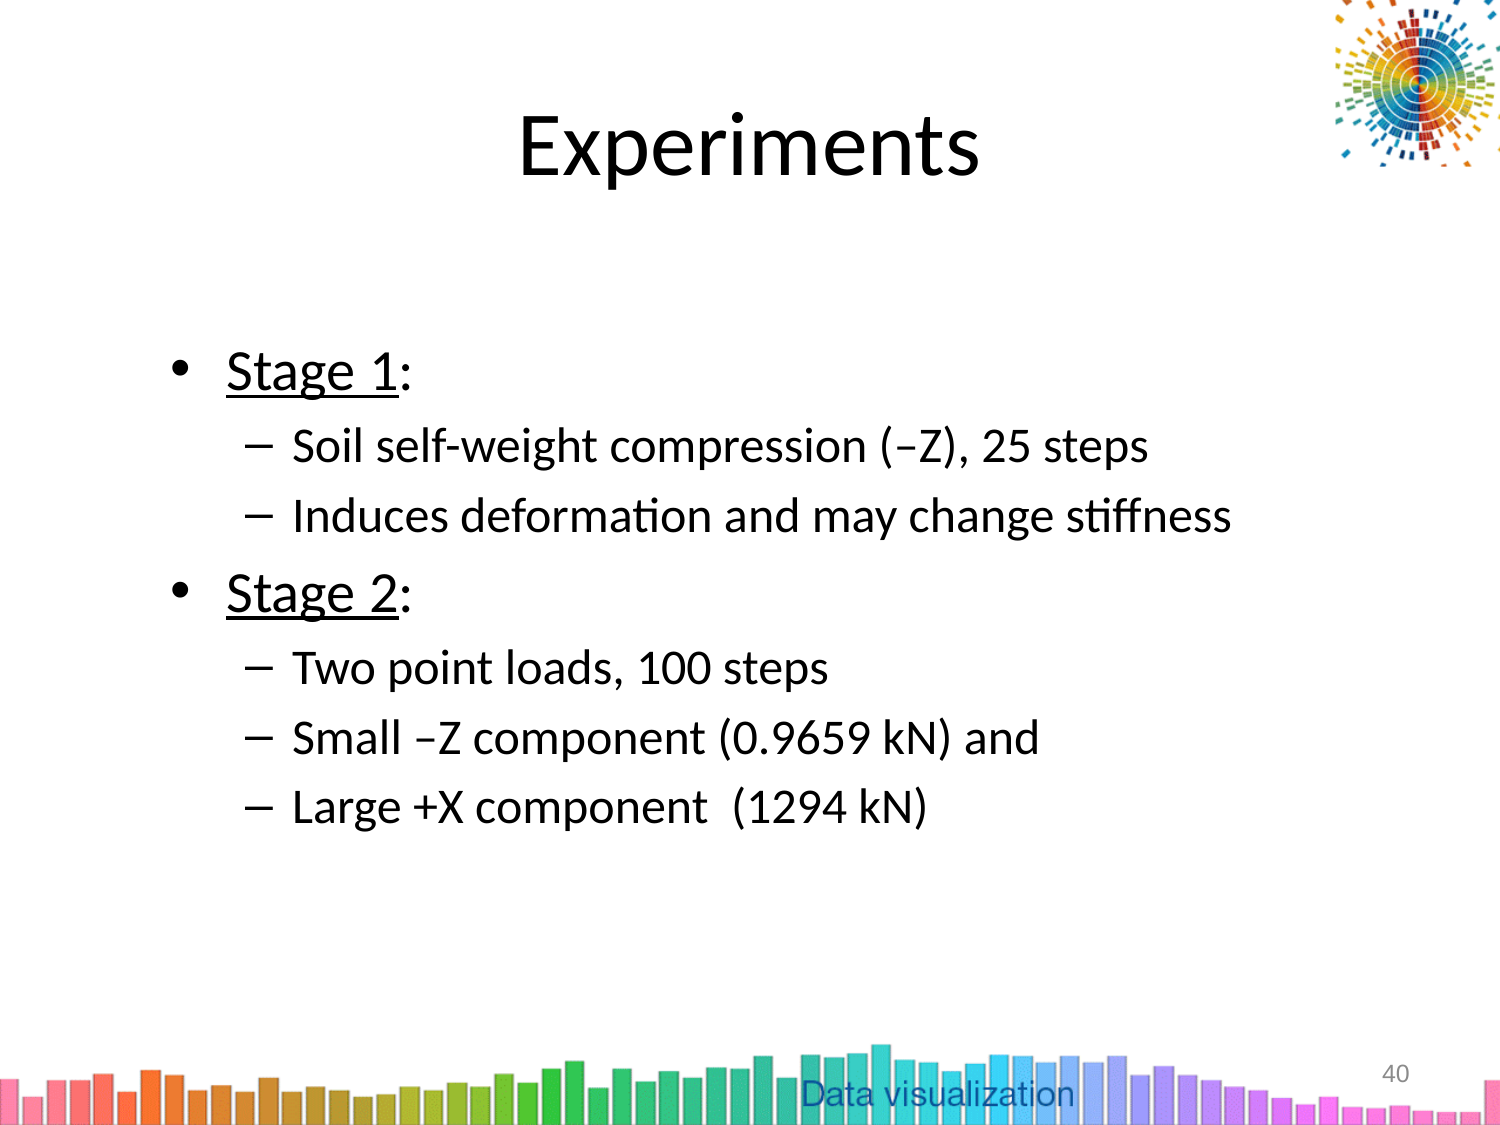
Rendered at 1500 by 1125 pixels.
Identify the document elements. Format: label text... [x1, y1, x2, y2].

picture [0, 0, 1500, 1125]
title Experiments [75, 45, 1425, 233]
slide_number 40 [1074, 1042, 1425, 1103]
list Stage 1: Soil self-weight compression (–Z), 25 steps Induces deformation and may change stiffness Stage 2: Two point loads, 100 steps Small –Z component (0.9659 kN) and Large +X component (1294 kN) [155, 324, 1412, 1000]
